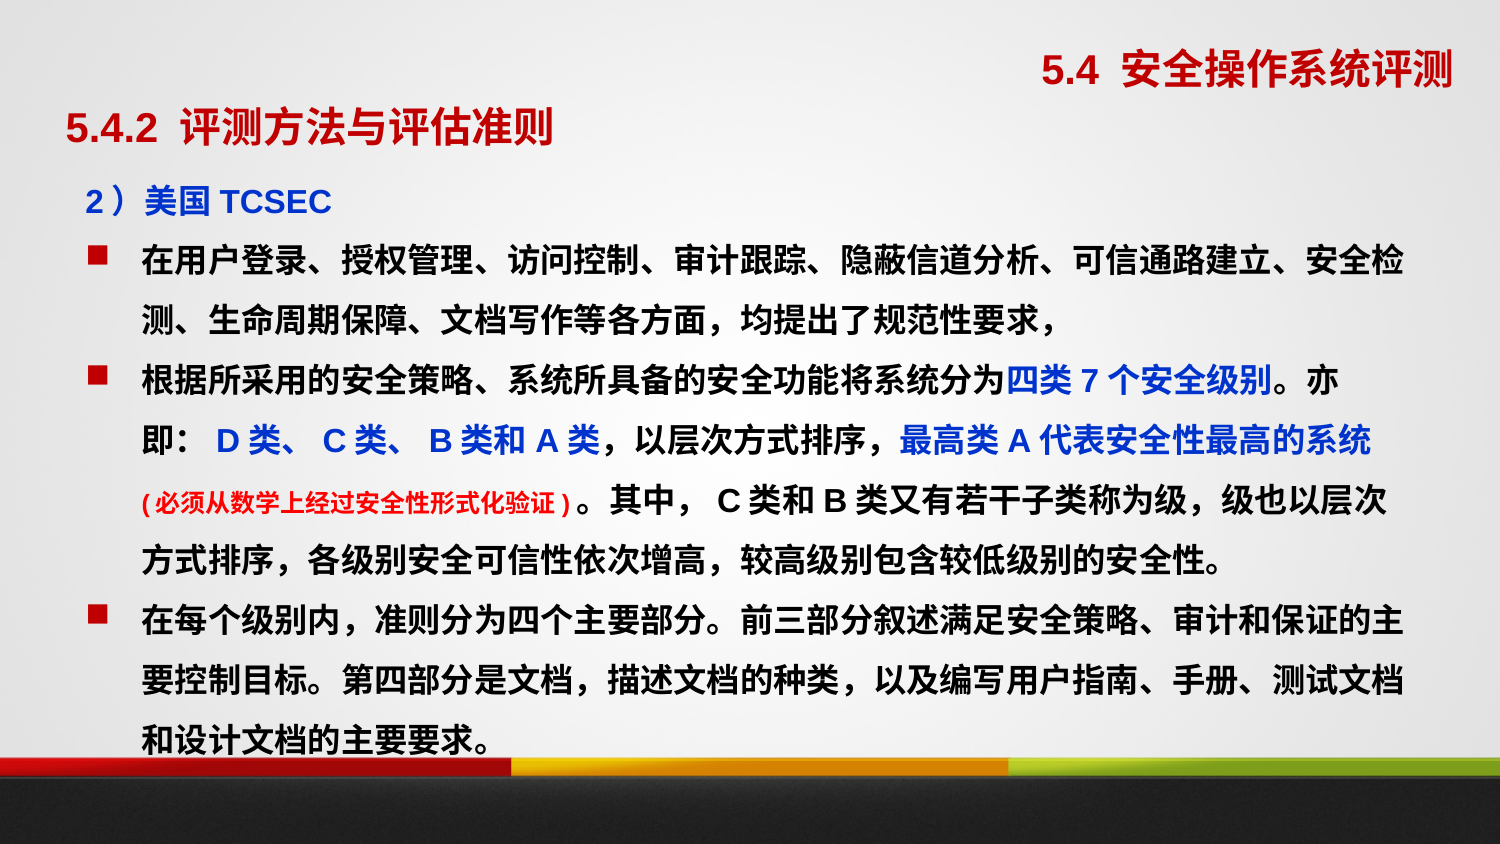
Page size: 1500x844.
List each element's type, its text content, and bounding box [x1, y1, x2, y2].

text_box 5.4.2 评测方法与评估准则 [46, 93, 575, 153]
list 2）美国TCSEC 在用户登录、授权管理、访问控制、审计跟踪、隐蔽信道分析、可信通路建立、安全检测、生命周期保障、文档写作等各方面，均提出了规范性要求， 根据所采用的安全策略、系统所具备的安全功能将系统分为四类7个安全级别。亦即：D类、C类、B类和A类，以层次方式排序，最高类A代表安全性最高的系统(必须从数学上经过安全性形式化验证)。其中，C类和B类又有若干子类称为级，级也以层次方式排序，各级别安全可信性依次增高，较高级别包含较低级别的安全性。 在每个级别内，准则分为四个主要部分。前三部分叙述满足安全策略、审计和保证的主要控制目标。第四部分是文档，描述文档的种类，以及编写用户指南、手册、测试文档和设计文档的主要要求。 [70, 152, 1421, 762]
picture [0, 0, 1500, 844]
text_box 5.4 安全操作系统评测 [1019, 35, 1477, 94]
